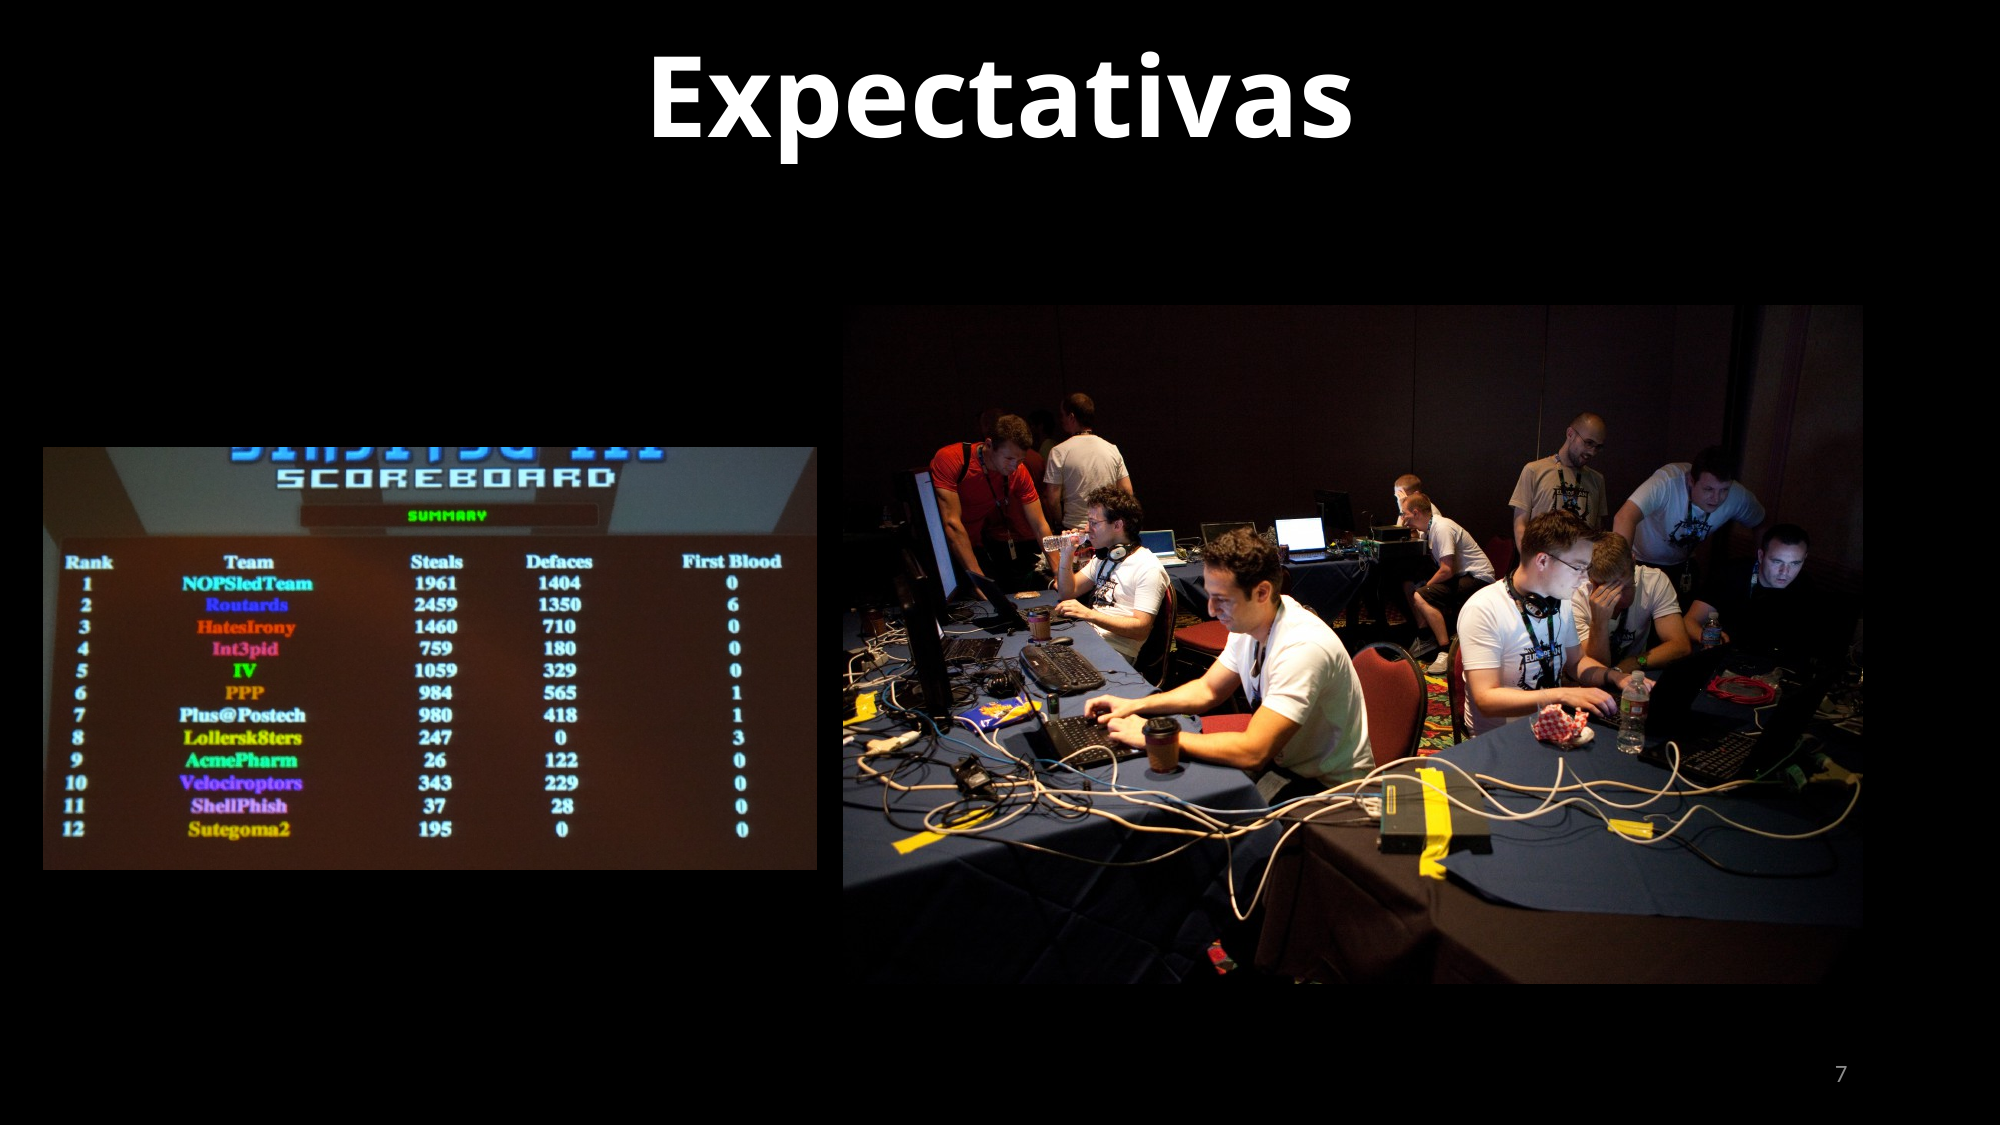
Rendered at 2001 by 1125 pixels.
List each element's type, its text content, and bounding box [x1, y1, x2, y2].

text_box Expectativas [0, 17, 2000, 167]
slide_number 7 [1412, 1042, 1863, 1103]
picture [42, 447, 817, 870]
picture [843, 305, 1863, 985]
